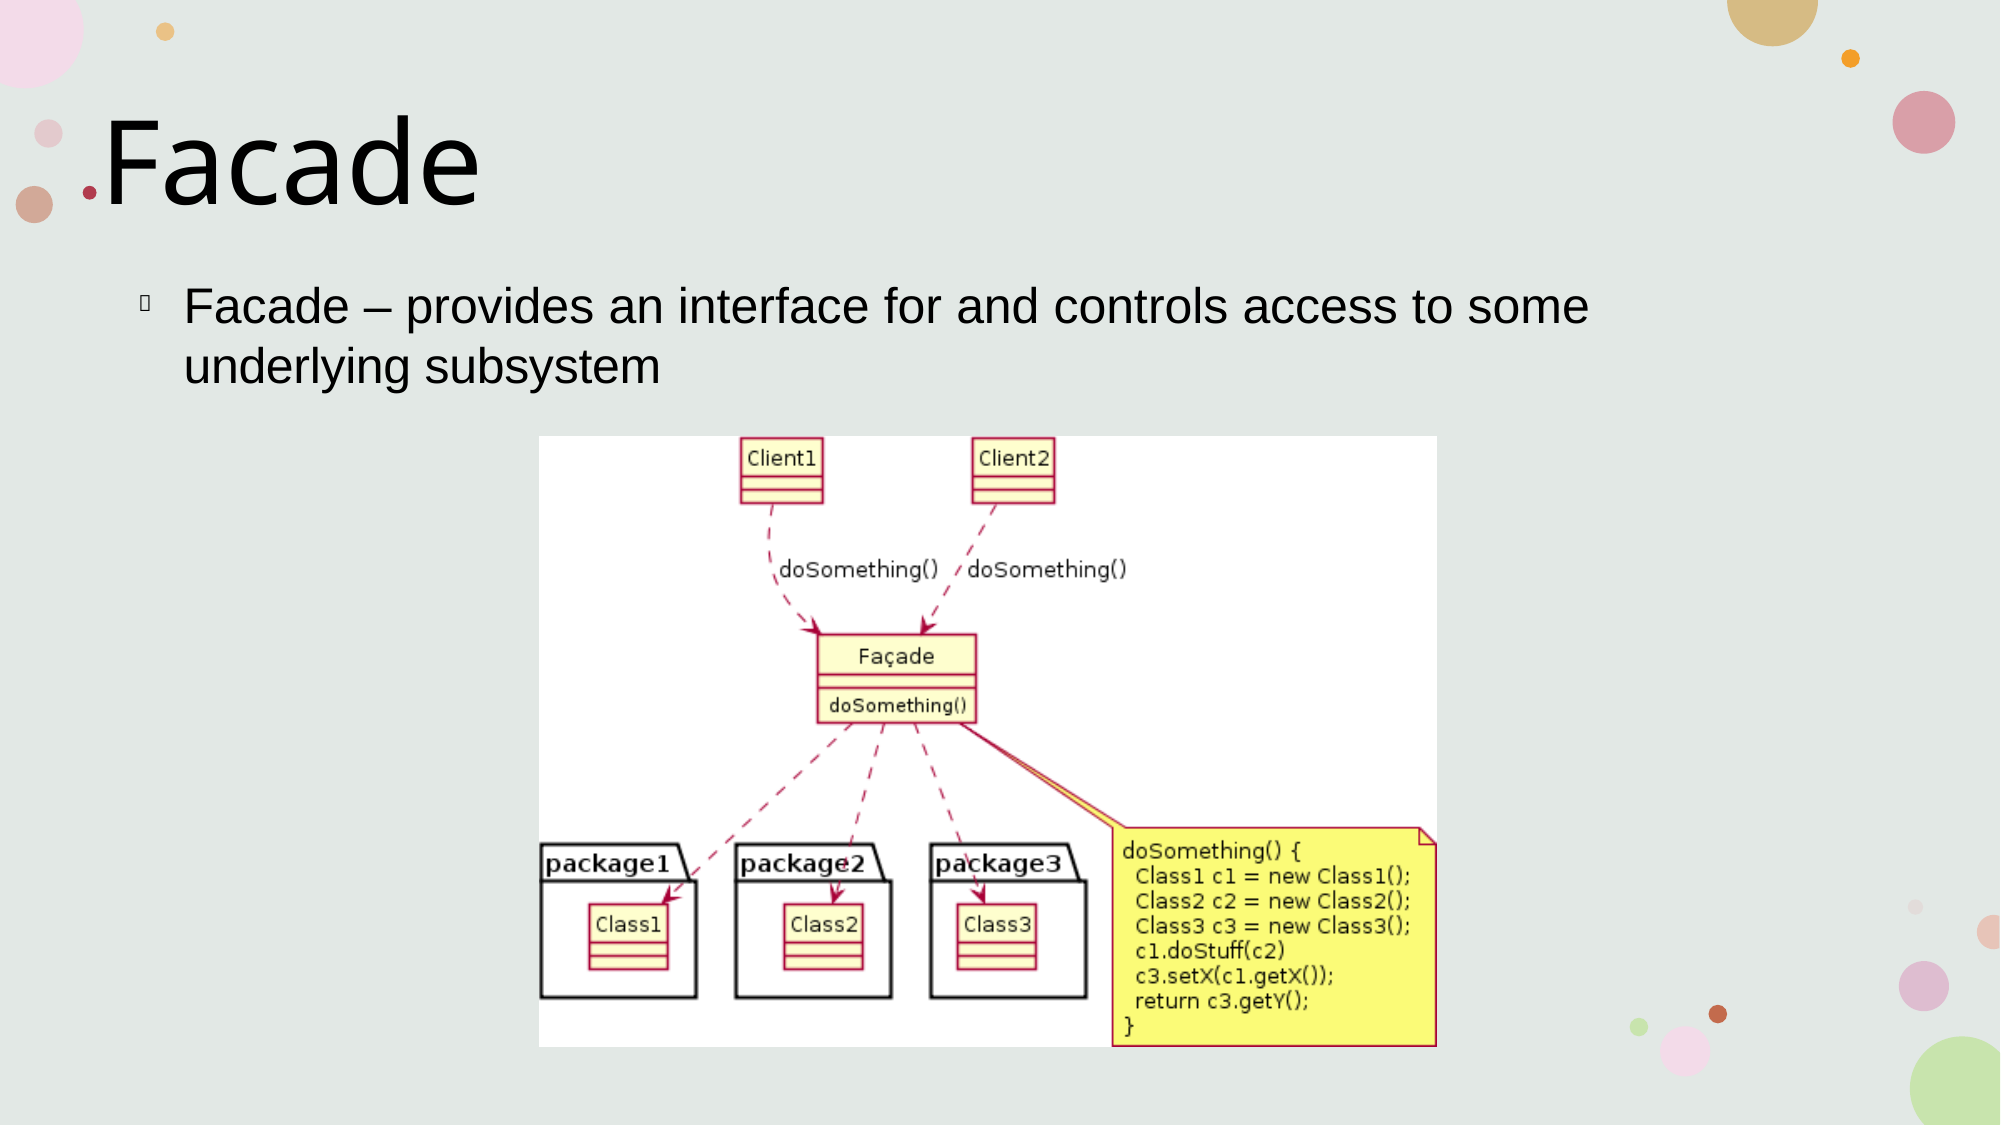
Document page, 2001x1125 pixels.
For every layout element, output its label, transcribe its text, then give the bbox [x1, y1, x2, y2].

picture [539, 436, 1437, 1047]
title Facade [97, 61, 1901, 252]
text_box Facade – provides an interface for and controls access to some underlying subsystem [180, 270, 1832, 394]
slide_number 44 [1900, 1116, 2000, 1125]
text_box  [135, 285, 158, 316]
